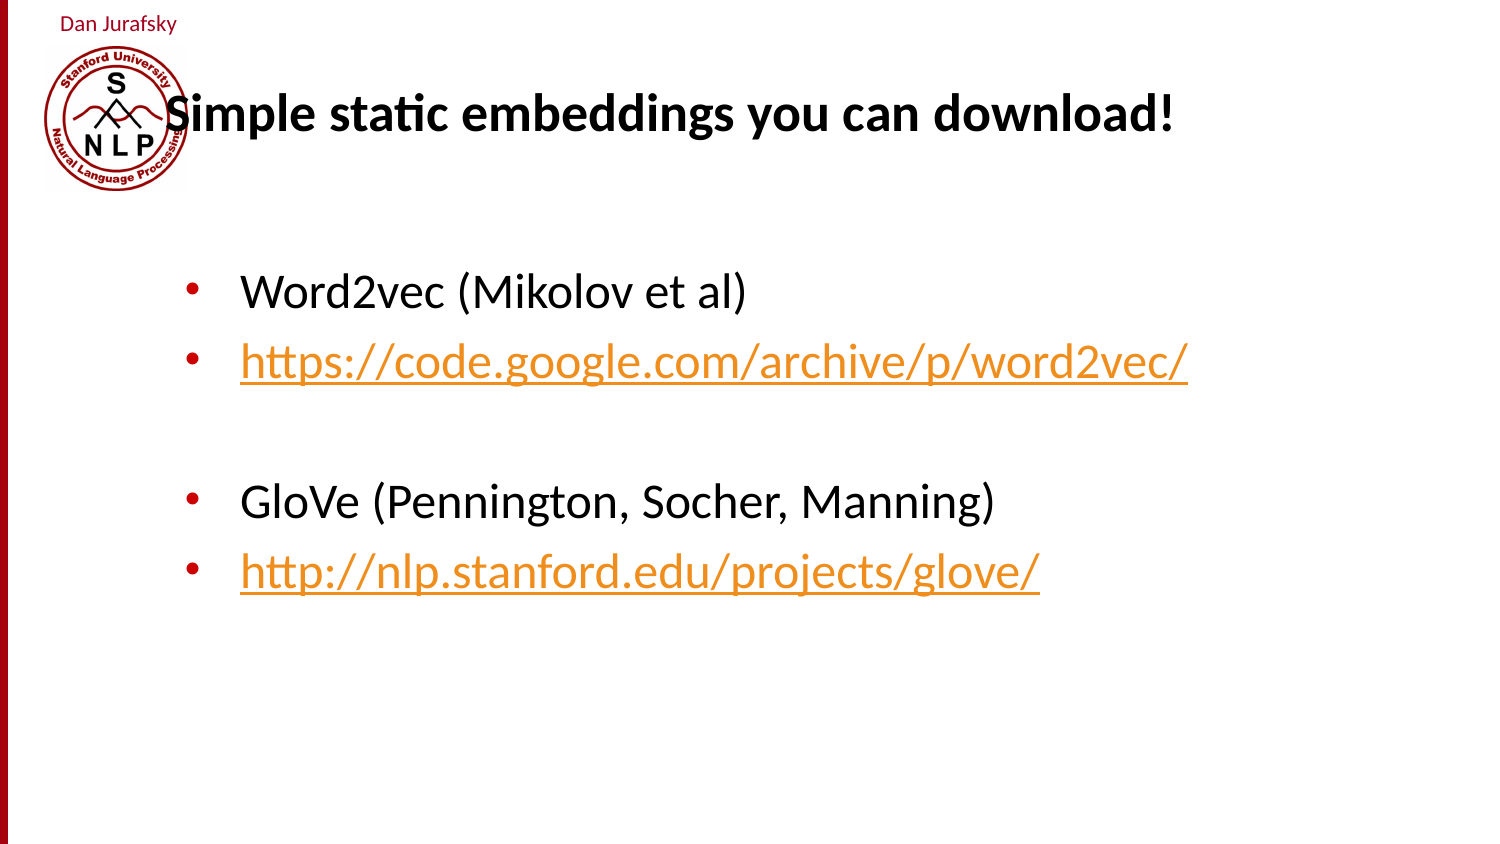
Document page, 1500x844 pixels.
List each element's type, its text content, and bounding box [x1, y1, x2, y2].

list Word2vec (Mikolov et al) https://code.google.com/archive/p/word2vec/ GloVe (Pennington, Socher, Manning) http://nlp.stanford.edu/projects/glove/ [168, 250, 1304, 720]
picture [44, 46, 188, 191]
title Simple static embeddings you can download! [150, 28, 1425, 150]
